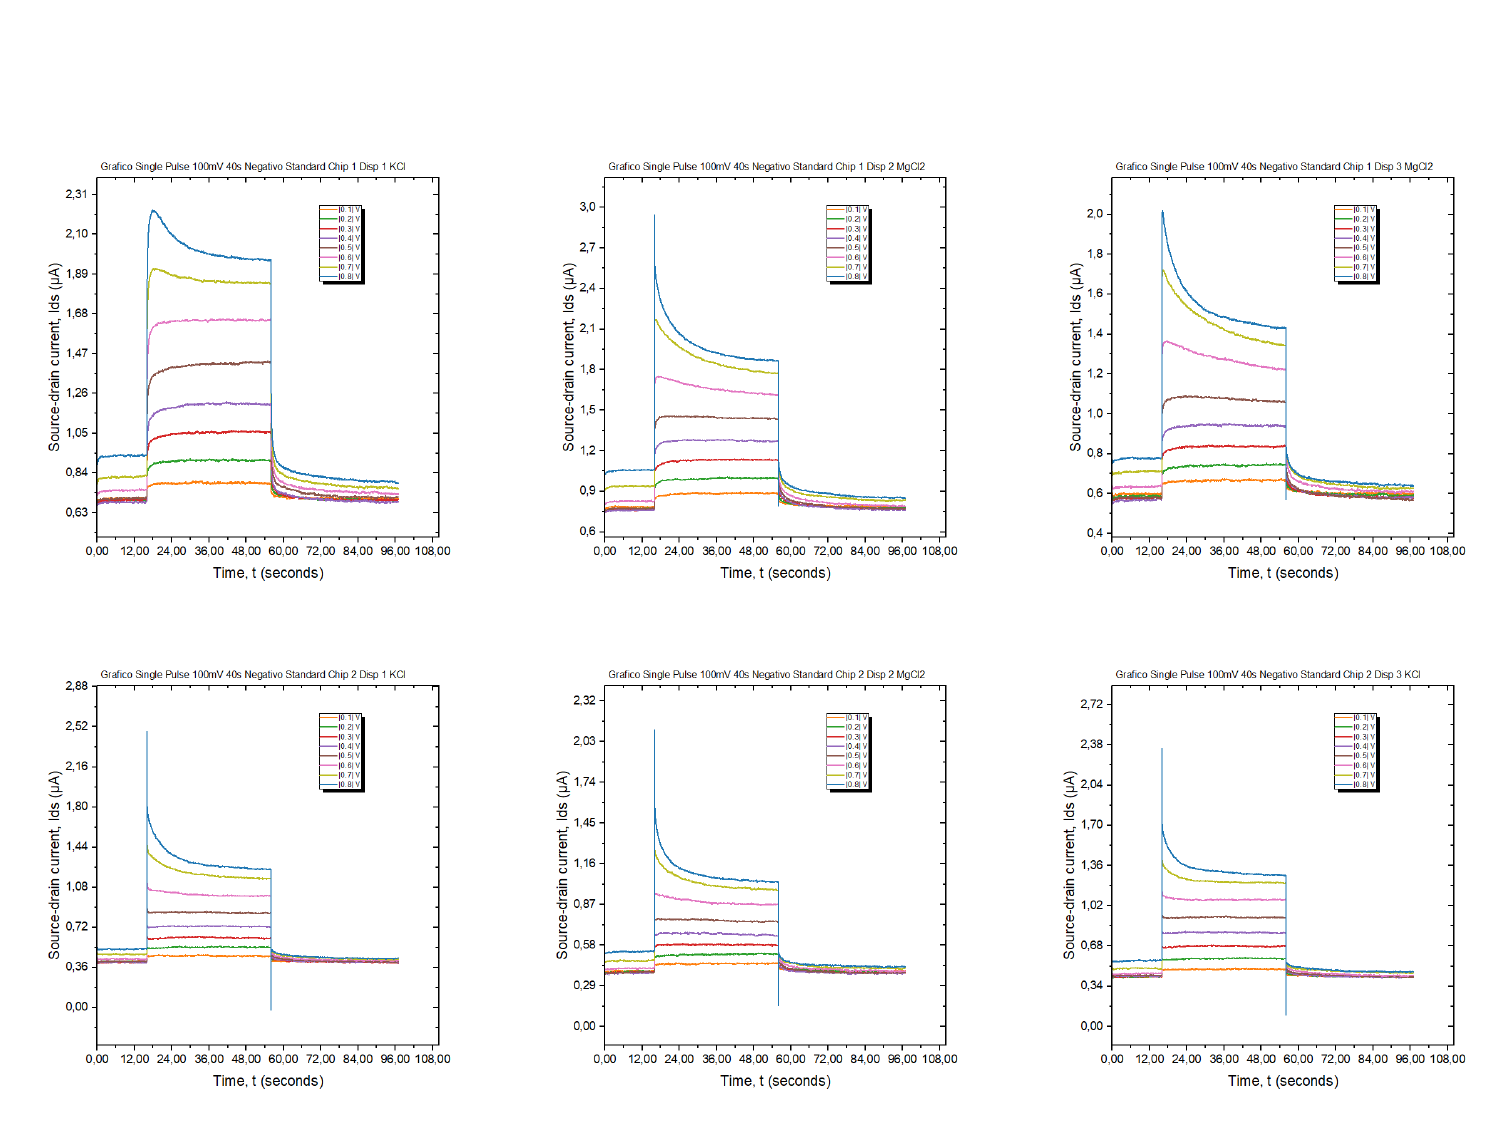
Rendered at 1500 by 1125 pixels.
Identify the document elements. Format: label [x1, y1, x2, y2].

picture [7, 627, 508, 1125]
picture [1022, 119, 1500, 621]
picture [514, 119, 1016, 621]
picture [514, 627, 1016, 1125]
picture [7, 119, 508, 621]
picture [1022, 627, 1500, 1125]
